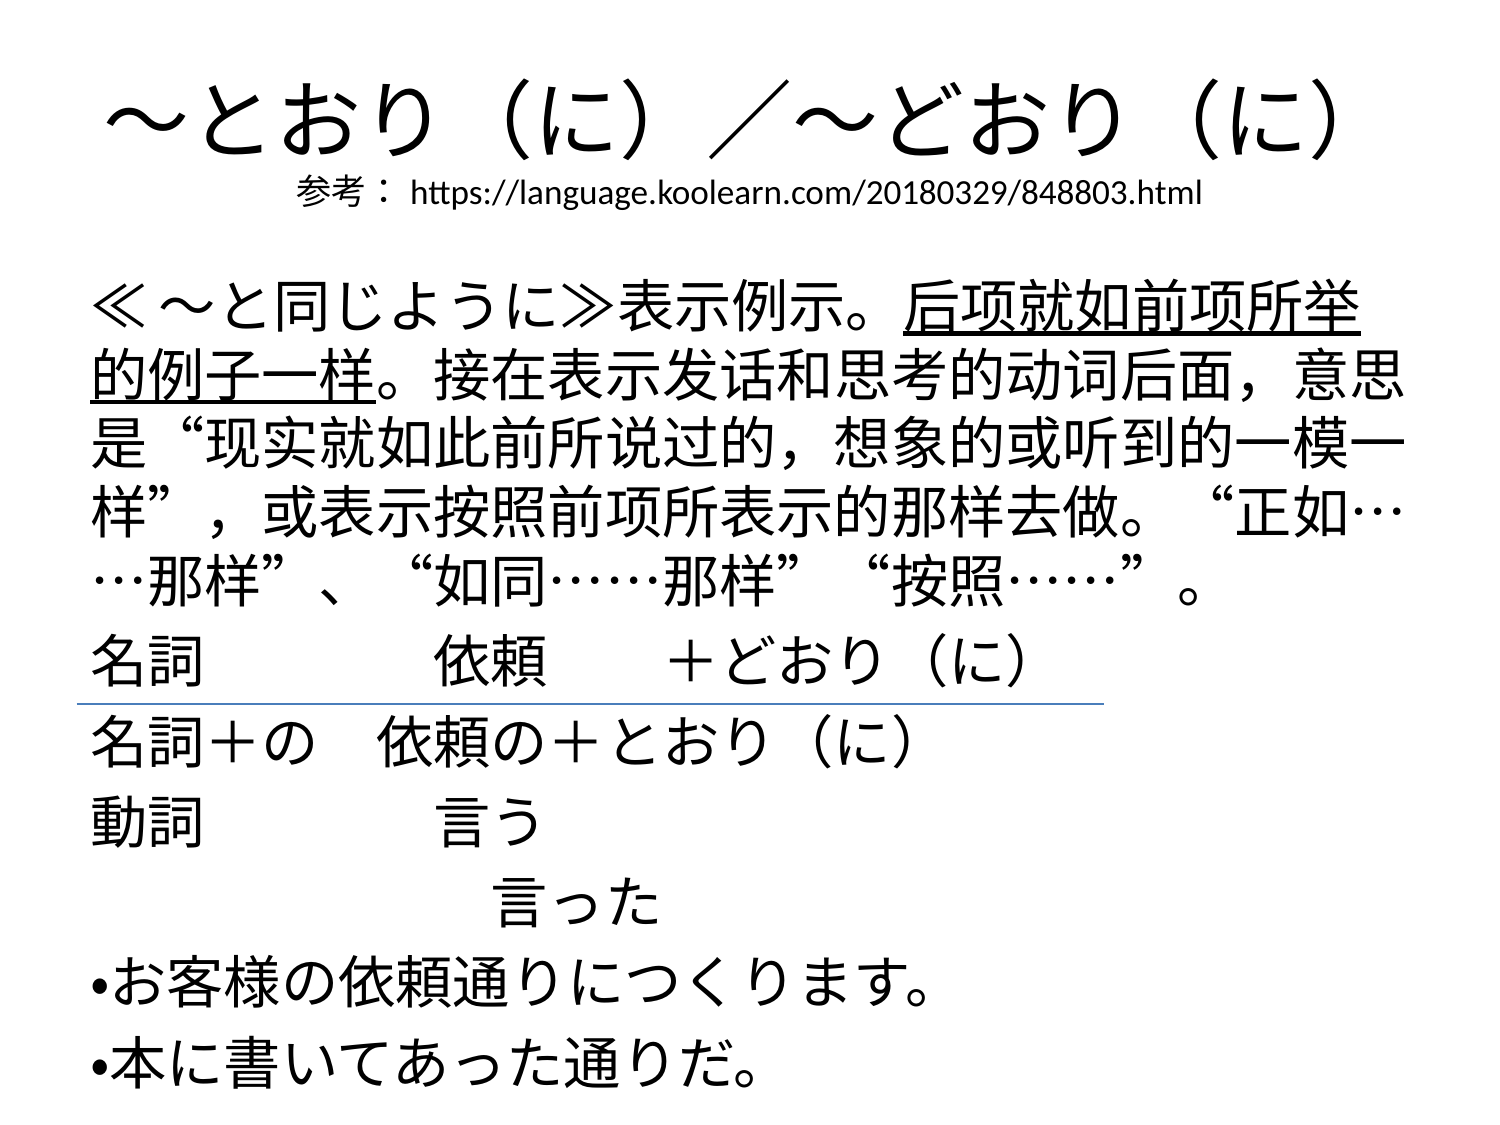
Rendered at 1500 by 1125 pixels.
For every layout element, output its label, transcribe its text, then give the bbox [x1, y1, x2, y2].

title ～とおり（に）／～どおり（に） 参考：https://language.koolearn.com/20180329/848803.html [75, 45, 1425, 233]
list ≪～と同じように≫表示例示。后项就如前项所举的例子一样。接在表示发话和思考的动词后面，意思是“现实就如此前所说过的，想象的或听到的一模一样”，或表示按照前项所表示的那样去做。“正如……那样”、“如同……那样”“按照……”。 名詞 依頼 ＋どおり（に） 名詞＋の 依頼の＋とおり（に） 動詞 言う 言った ・お客様の依頼通りにつくります。 ・本に書いてあった通りだ。 [75, 262, 1425, 1119]
